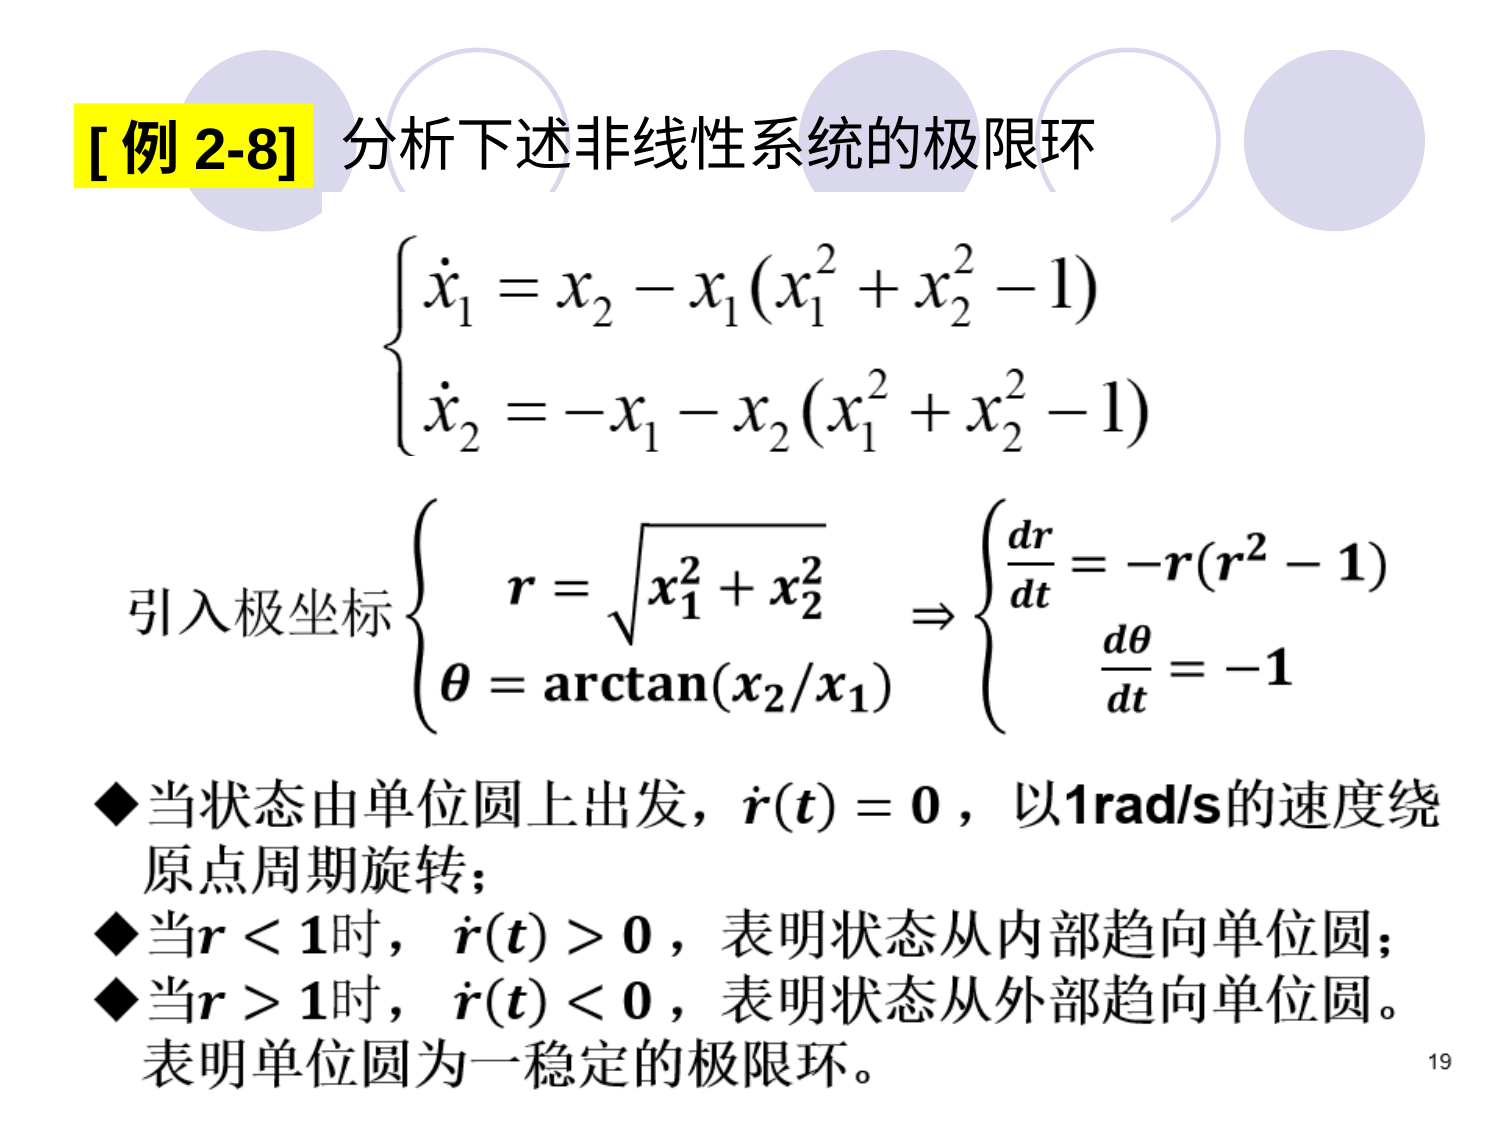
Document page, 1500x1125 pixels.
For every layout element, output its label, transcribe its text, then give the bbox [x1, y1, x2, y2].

text_box [例2-8] [73, 103, 313, 189]
picture [62, 192, 1489, 1125]
text_box 分析下述非线性系统的极限环 [325, 99, 1113, 185]
